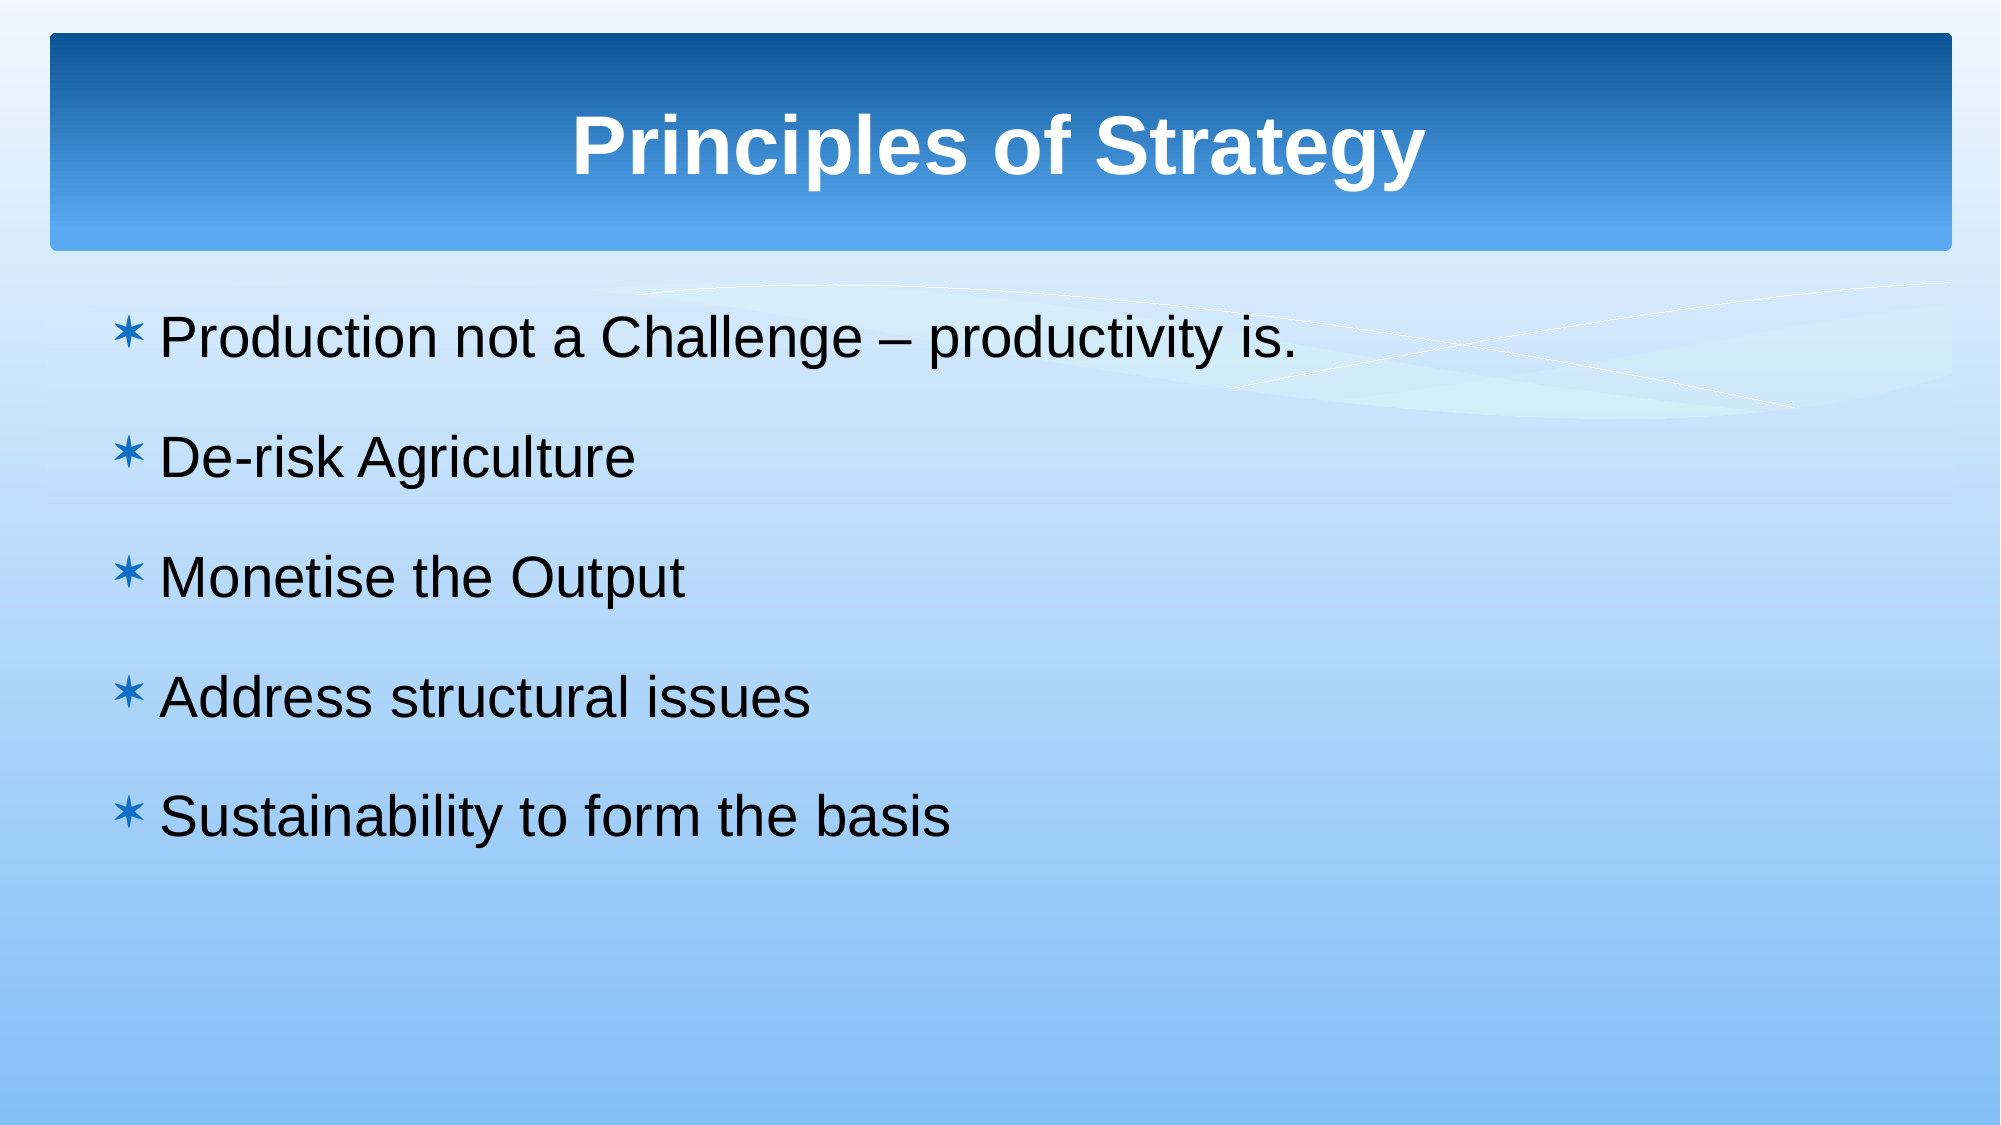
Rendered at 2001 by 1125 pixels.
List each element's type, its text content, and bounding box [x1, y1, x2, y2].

list Production not a Challenge – productivity is. De-risk Agriculture Monetise the Output Address structural issues Sustainability to form the basis [99, 291, 1900, 1059]
title Principles of Strategy [99, 38, 1900, 244]
